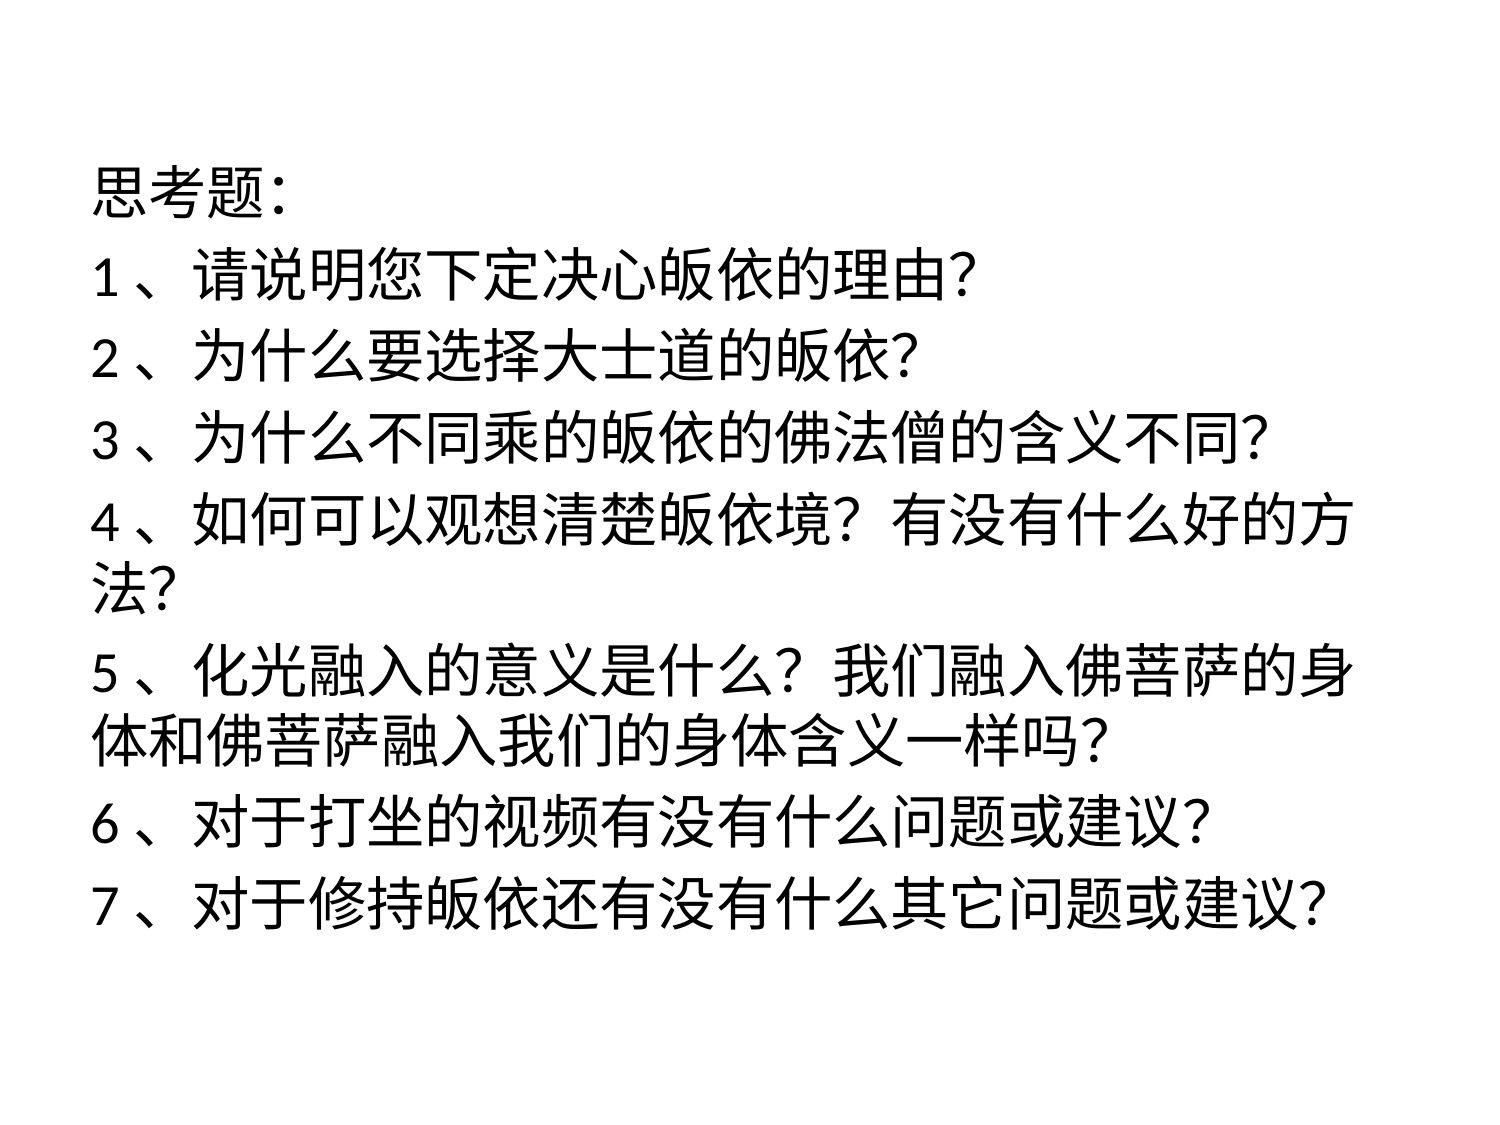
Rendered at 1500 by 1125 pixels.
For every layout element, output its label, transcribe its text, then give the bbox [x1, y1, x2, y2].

list 思考题： 1、请说明您下定决心皈依的理由？ 2、为什么要选择大士道的皈依？ 3、为什么不同乘的皈依的佛法僧的含义不同？ 4、如何可以观想清楚皈依境？有没有什么好的方法？ 5、化光融入的意义是什么？我们融入佛菩萨的身体和佛菩萨融入我们的身体含义一样吗？ 6、对于打坐的视频有没有什么问题或建议？ 7、对于修持皈依还有没有什么其它问题或建议？ [75, 149, 1425, 1005]
